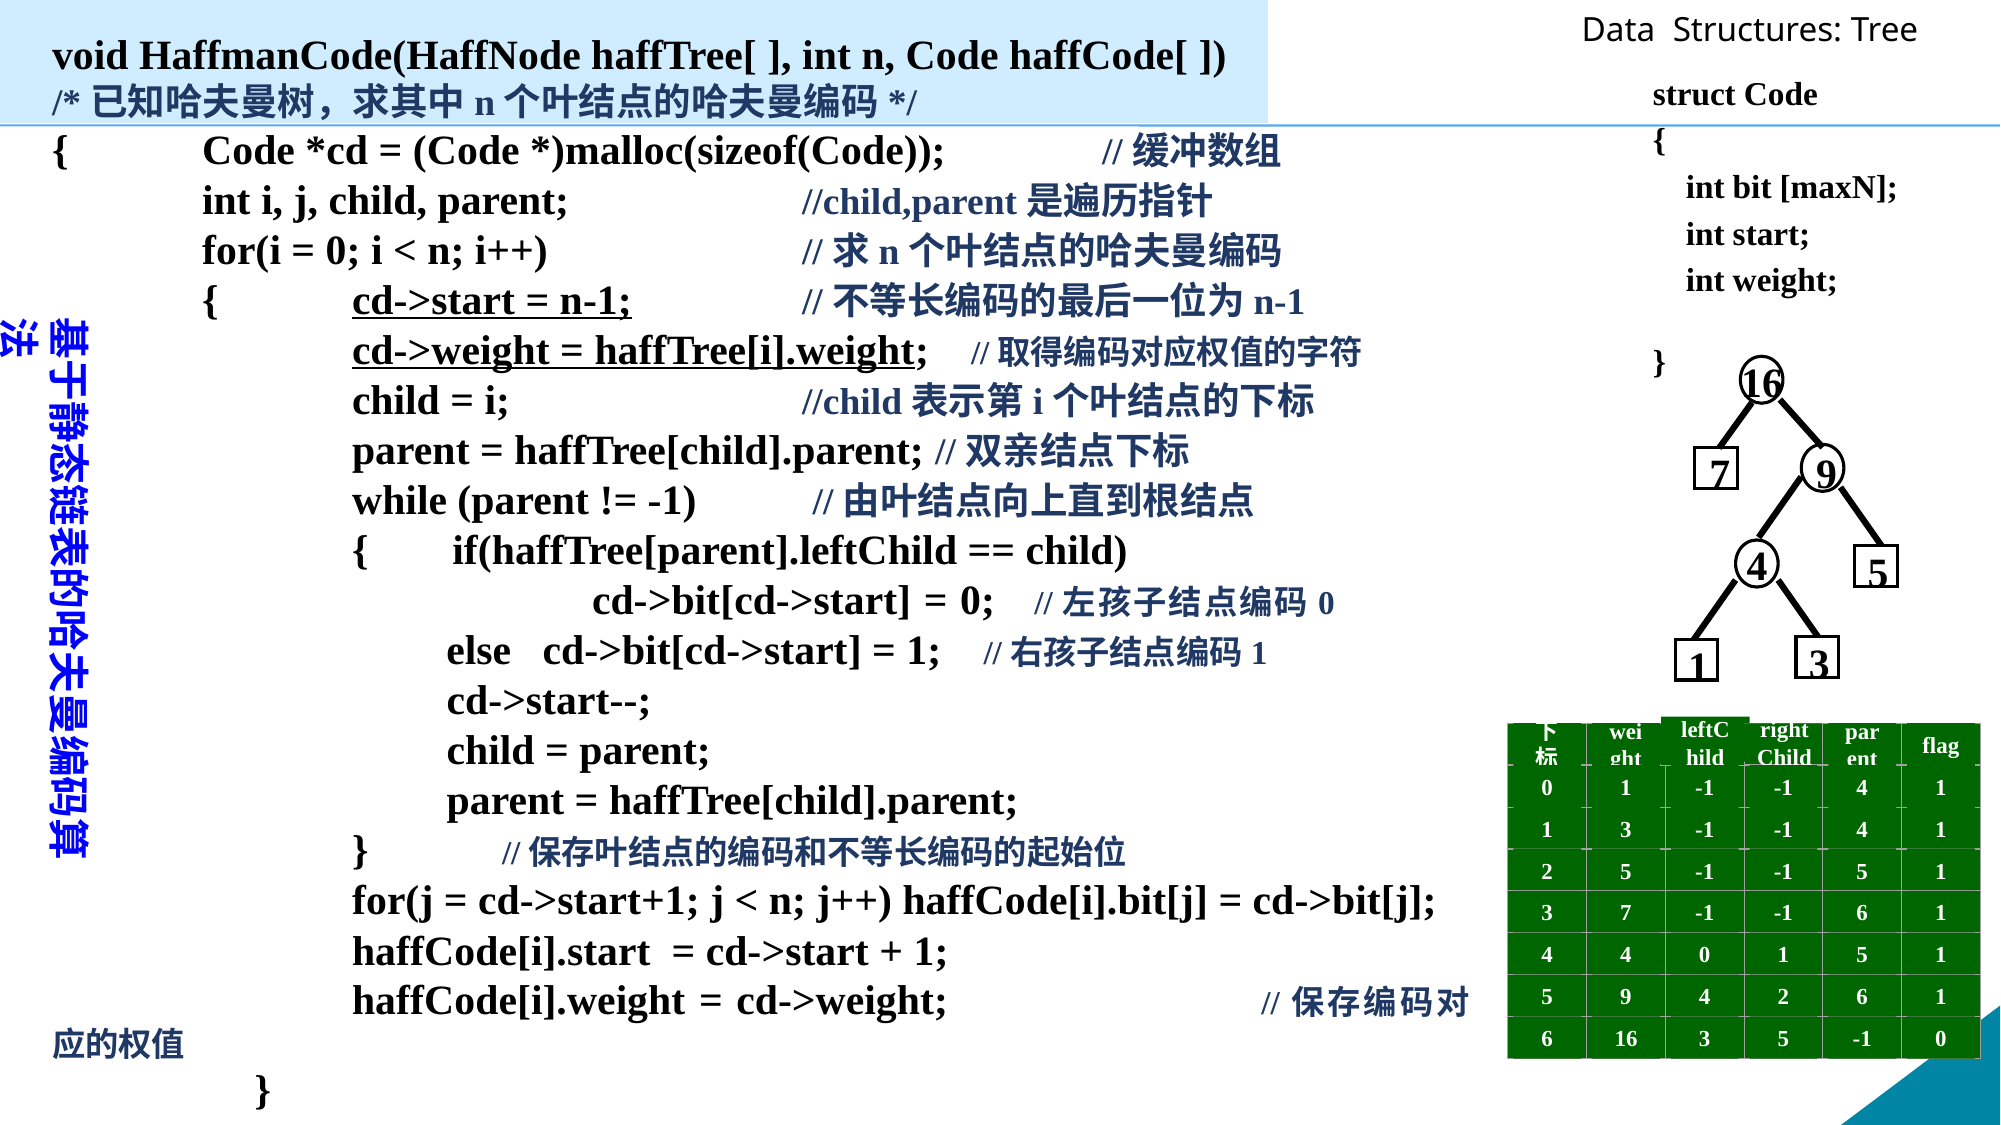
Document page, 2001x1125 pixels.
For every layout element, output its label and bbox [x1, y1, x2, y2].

text_box [21, 20, 1485, 1125]
text_box [1507, 716, 1981, 1059]
text_box [1637, 64, 1921, 693]
